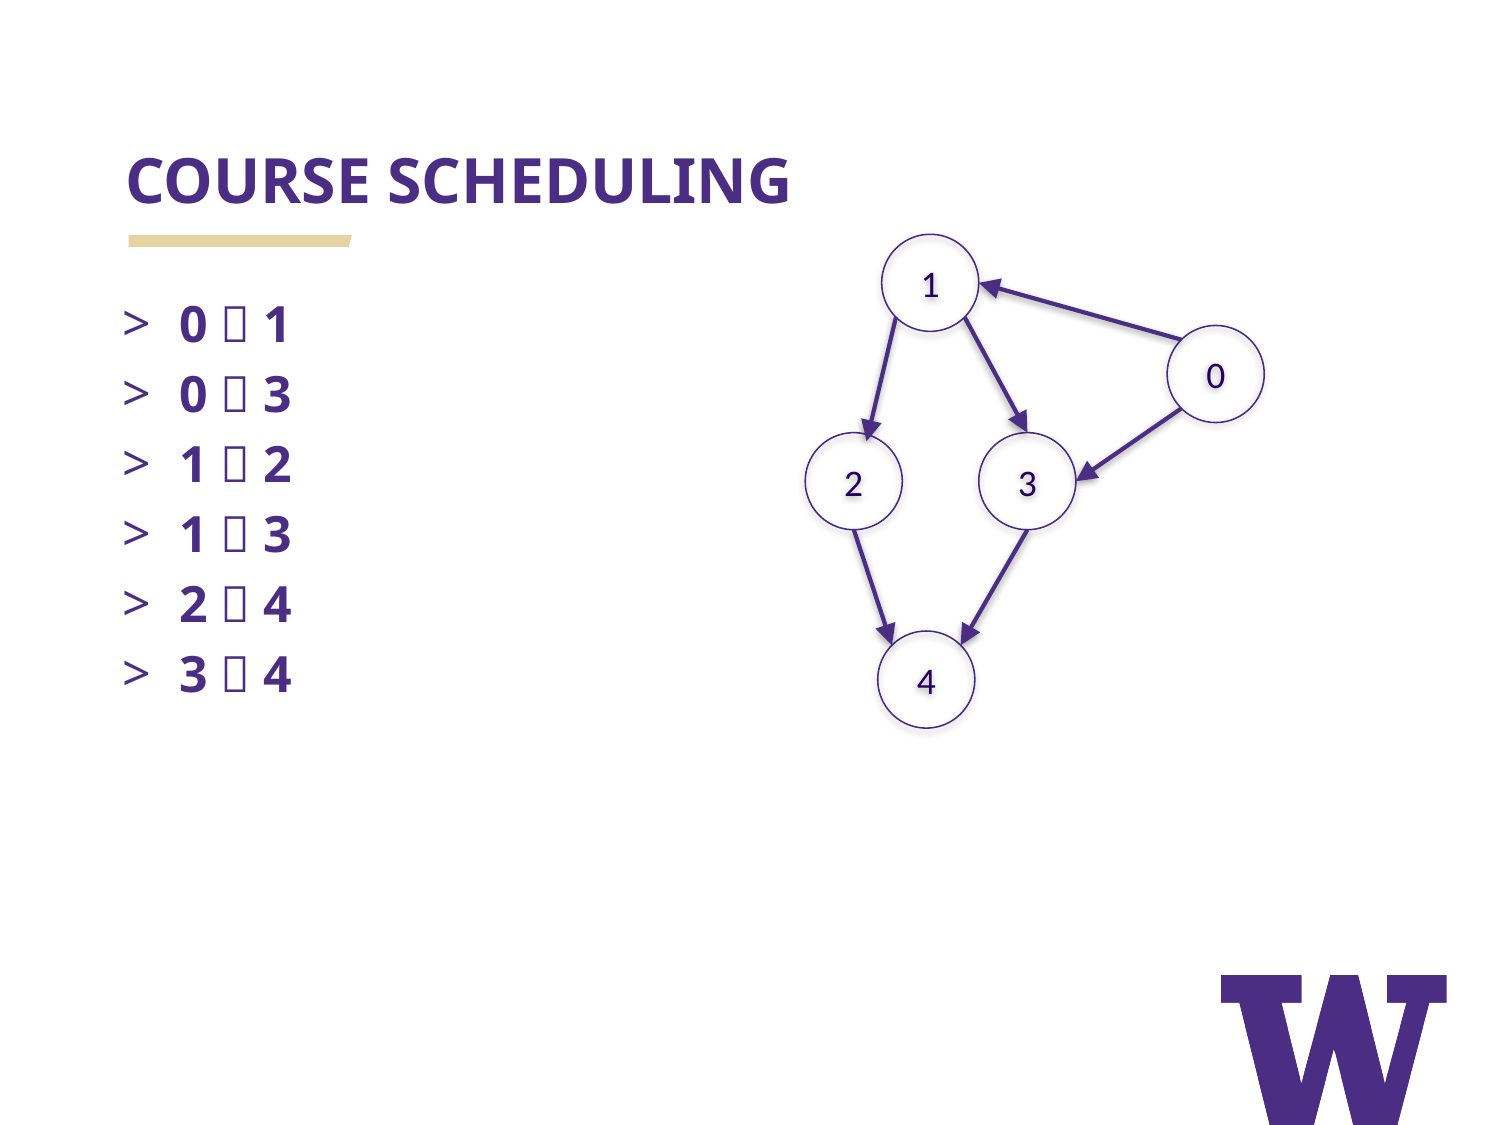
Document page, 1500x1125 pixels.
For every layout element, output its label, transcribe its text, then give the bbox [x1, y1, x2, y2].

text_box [804, 234, 1265, 729]
list 0  1 0  3 1  2 1  3 2  4 3  4 [108, 284, 1453, 944]
picture [1221, 975, 1447, 1125]
title COURSE SCHEDULING [110, 60, 1453, 224]
picture [128, 235, 352, 247]
